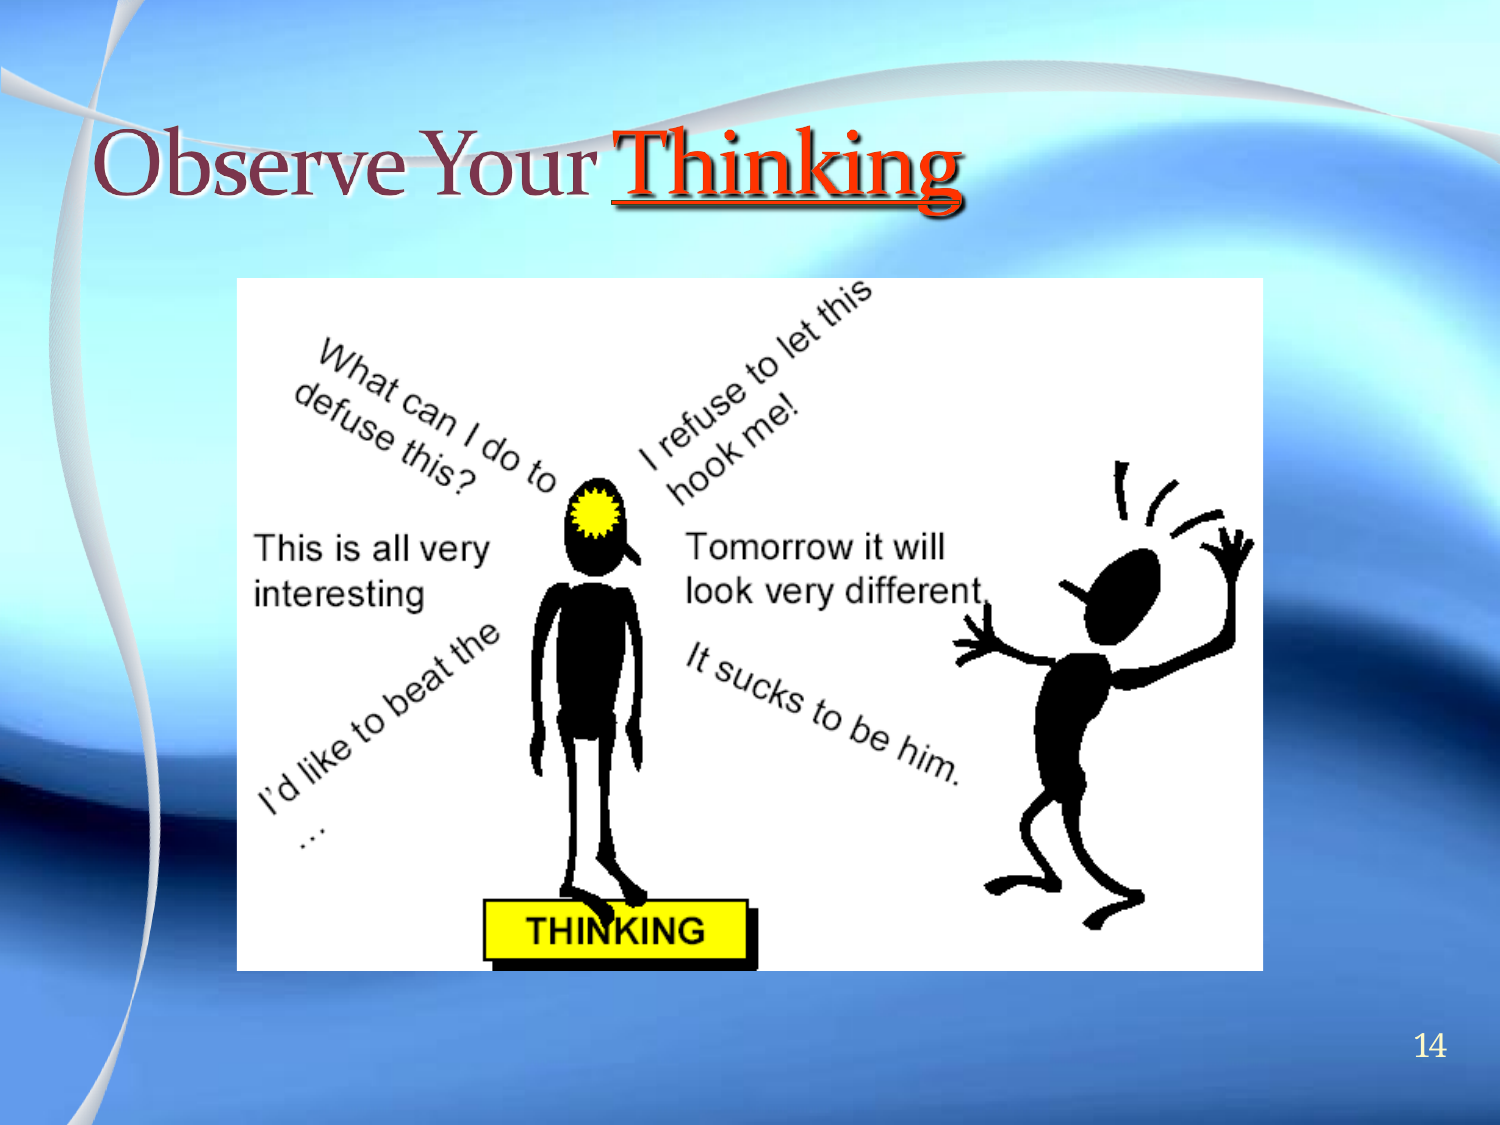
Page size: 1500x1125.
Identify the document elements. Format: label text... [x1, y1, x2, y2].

picture [0, 0, 1500, 1125]
text_box [236, 278, 1264, 971]
slide_number 14 [1406, 1036, 1453, 1125]
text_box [32, 77, 1024, 226]
